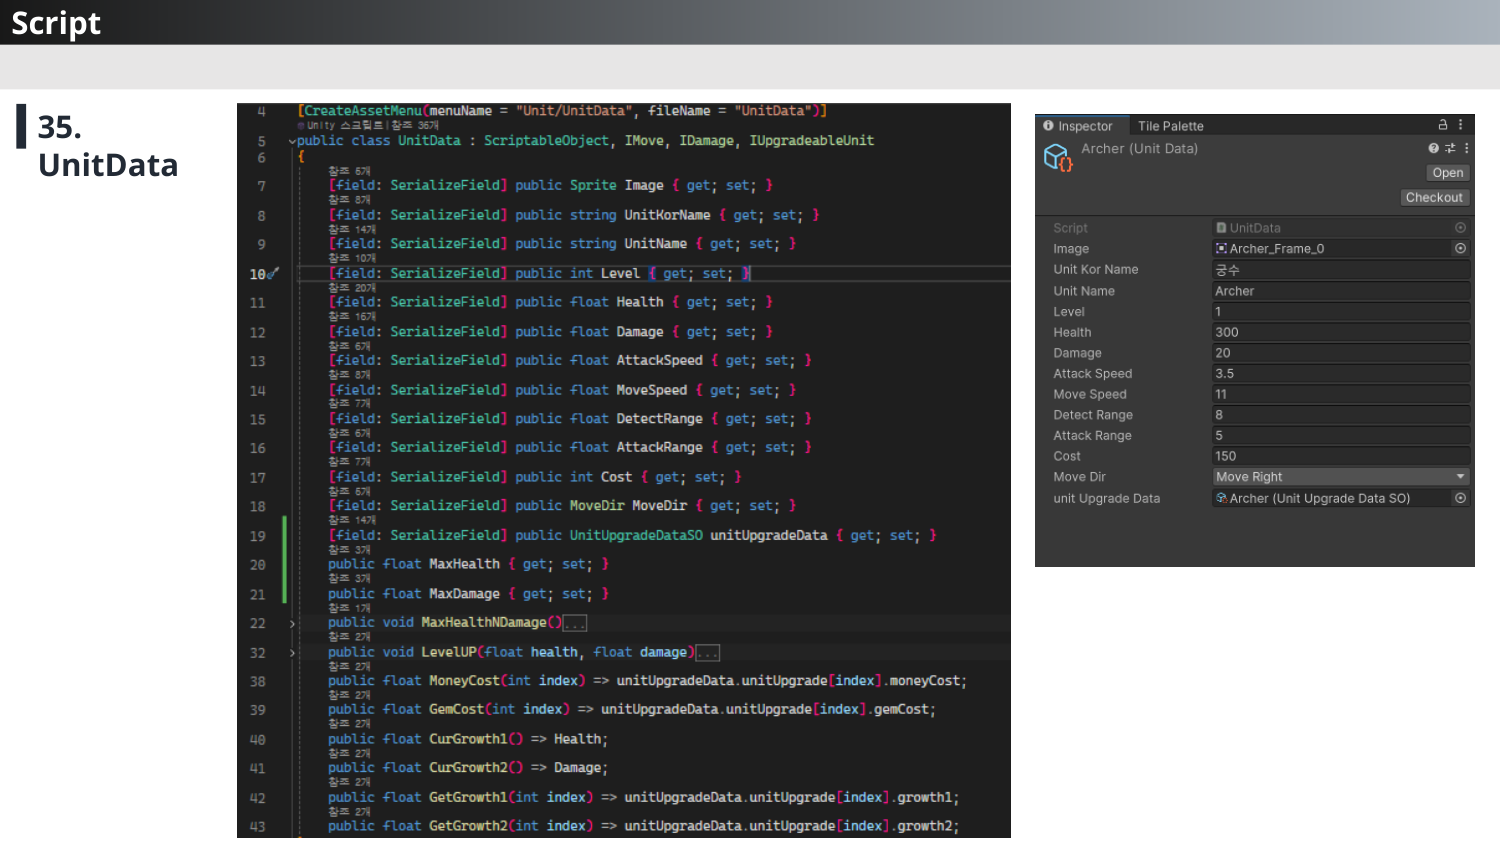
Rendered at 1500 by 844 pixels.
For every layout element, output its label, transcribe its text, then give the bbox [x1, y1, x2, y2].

text_box [16, 103, 27, 149]
text_box [0, 44, 1500, 90]
text_box 35. UnitData [26, 102, 238, 189]
picture [237, 103, 1011, 839]
picture [1035, 114, 1476, 567]
text_box Script [0, 0, 1500, 44]
